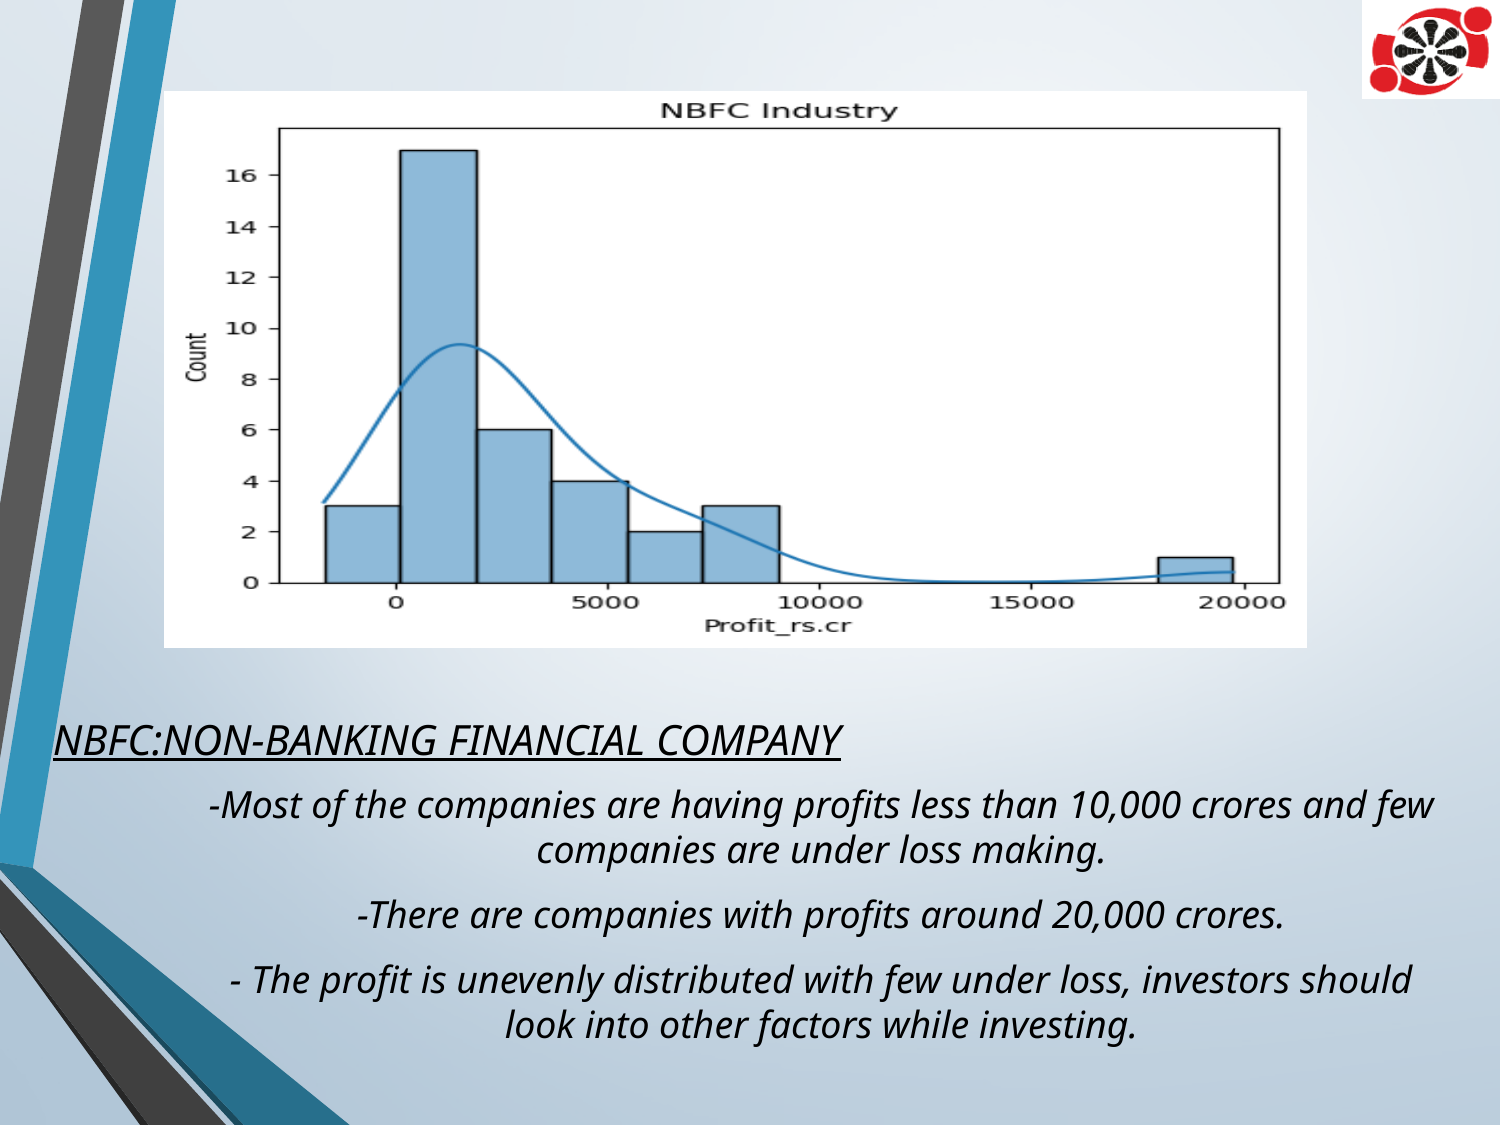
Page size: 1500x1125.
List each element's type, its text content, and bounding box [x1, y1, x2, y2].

picture [1362, 0, 1500, 99]
title NBFC:NON-BANKING FINANCIAL COMPANY [37, 668, 857, 771]
list -Most of the companies are having profits less than 10,000 crores and few companies are under loss making. -There are companies with profits around 20,000 crores. - The profit is unevenly distributed with few under loss, investors should look into other factors while investing. [193, 735, 1451, 1125]
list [164, 91, 1308, 649]
